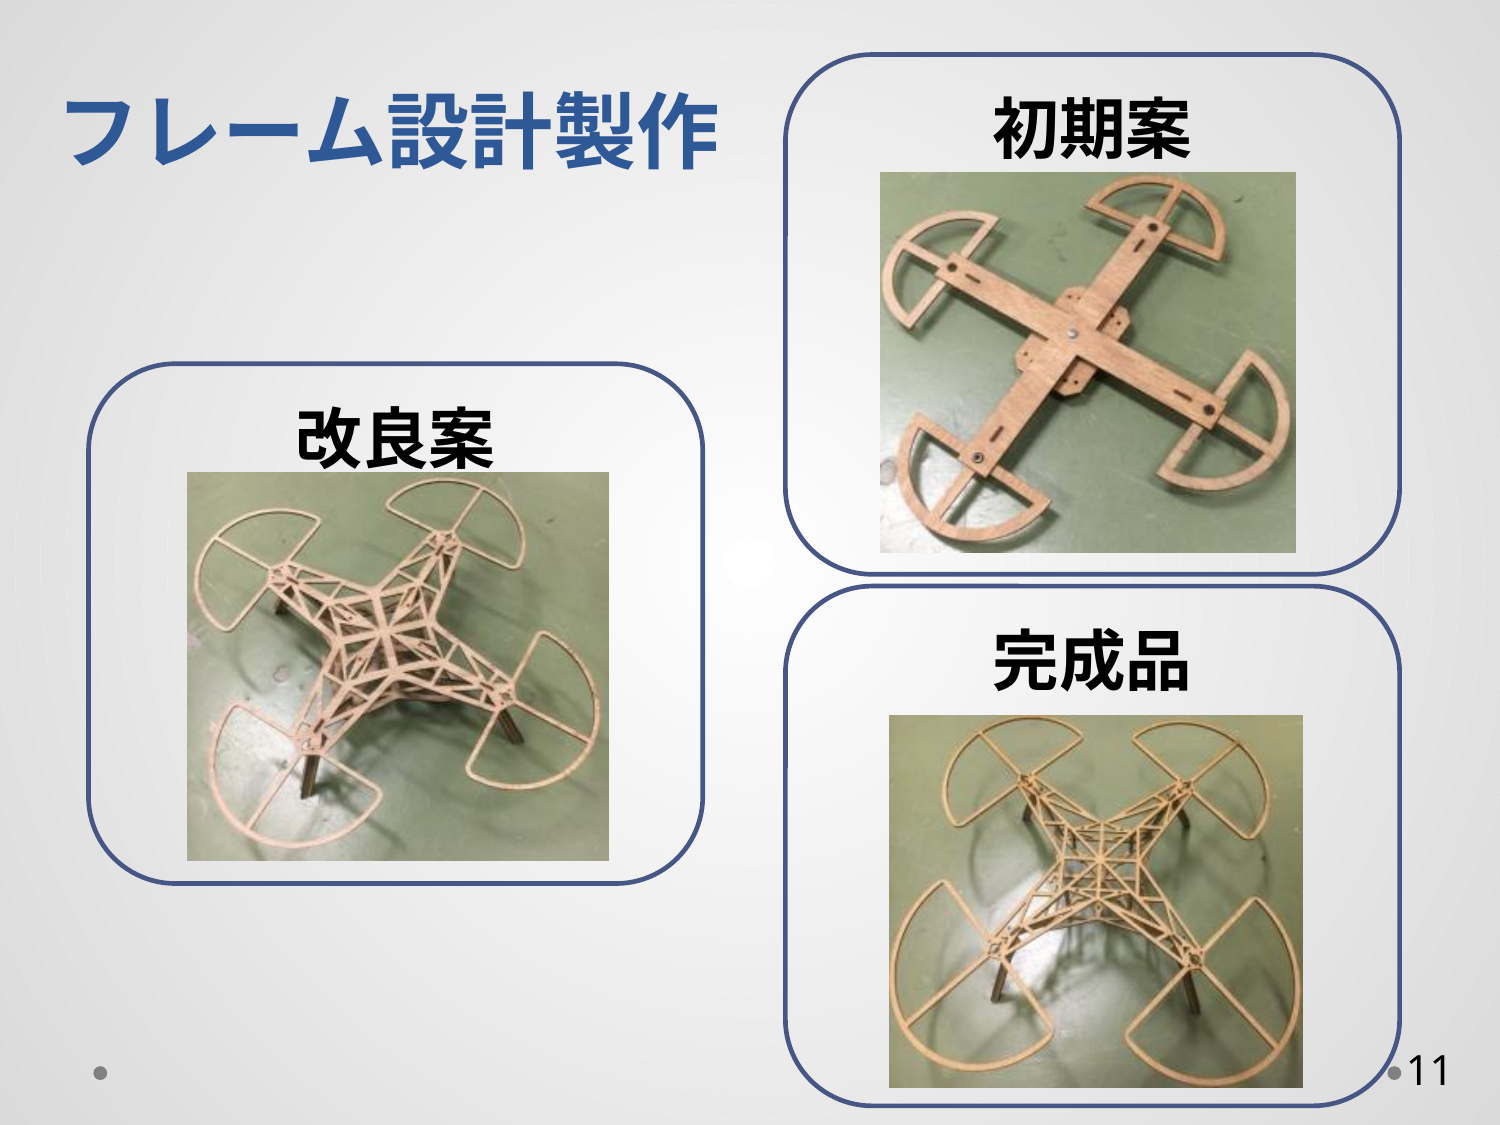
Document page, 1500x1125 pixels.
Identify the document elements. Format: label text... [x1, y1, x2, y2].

text_box 完成品 [783, 583, 1402, 1109]
slide_number 11 [1401, 1042, 1494, 1103]
text_box 初期案 [783, 52, 1402, 577]
picture [889, 715, 1303, 1089]
picture [187, 471, 609, 862]
picture [880, 172, 1296, 554]
text_box 改良案 [86, 361, 706, 886]
title フレーム設計製作 [41, 0, 1392, 188]
